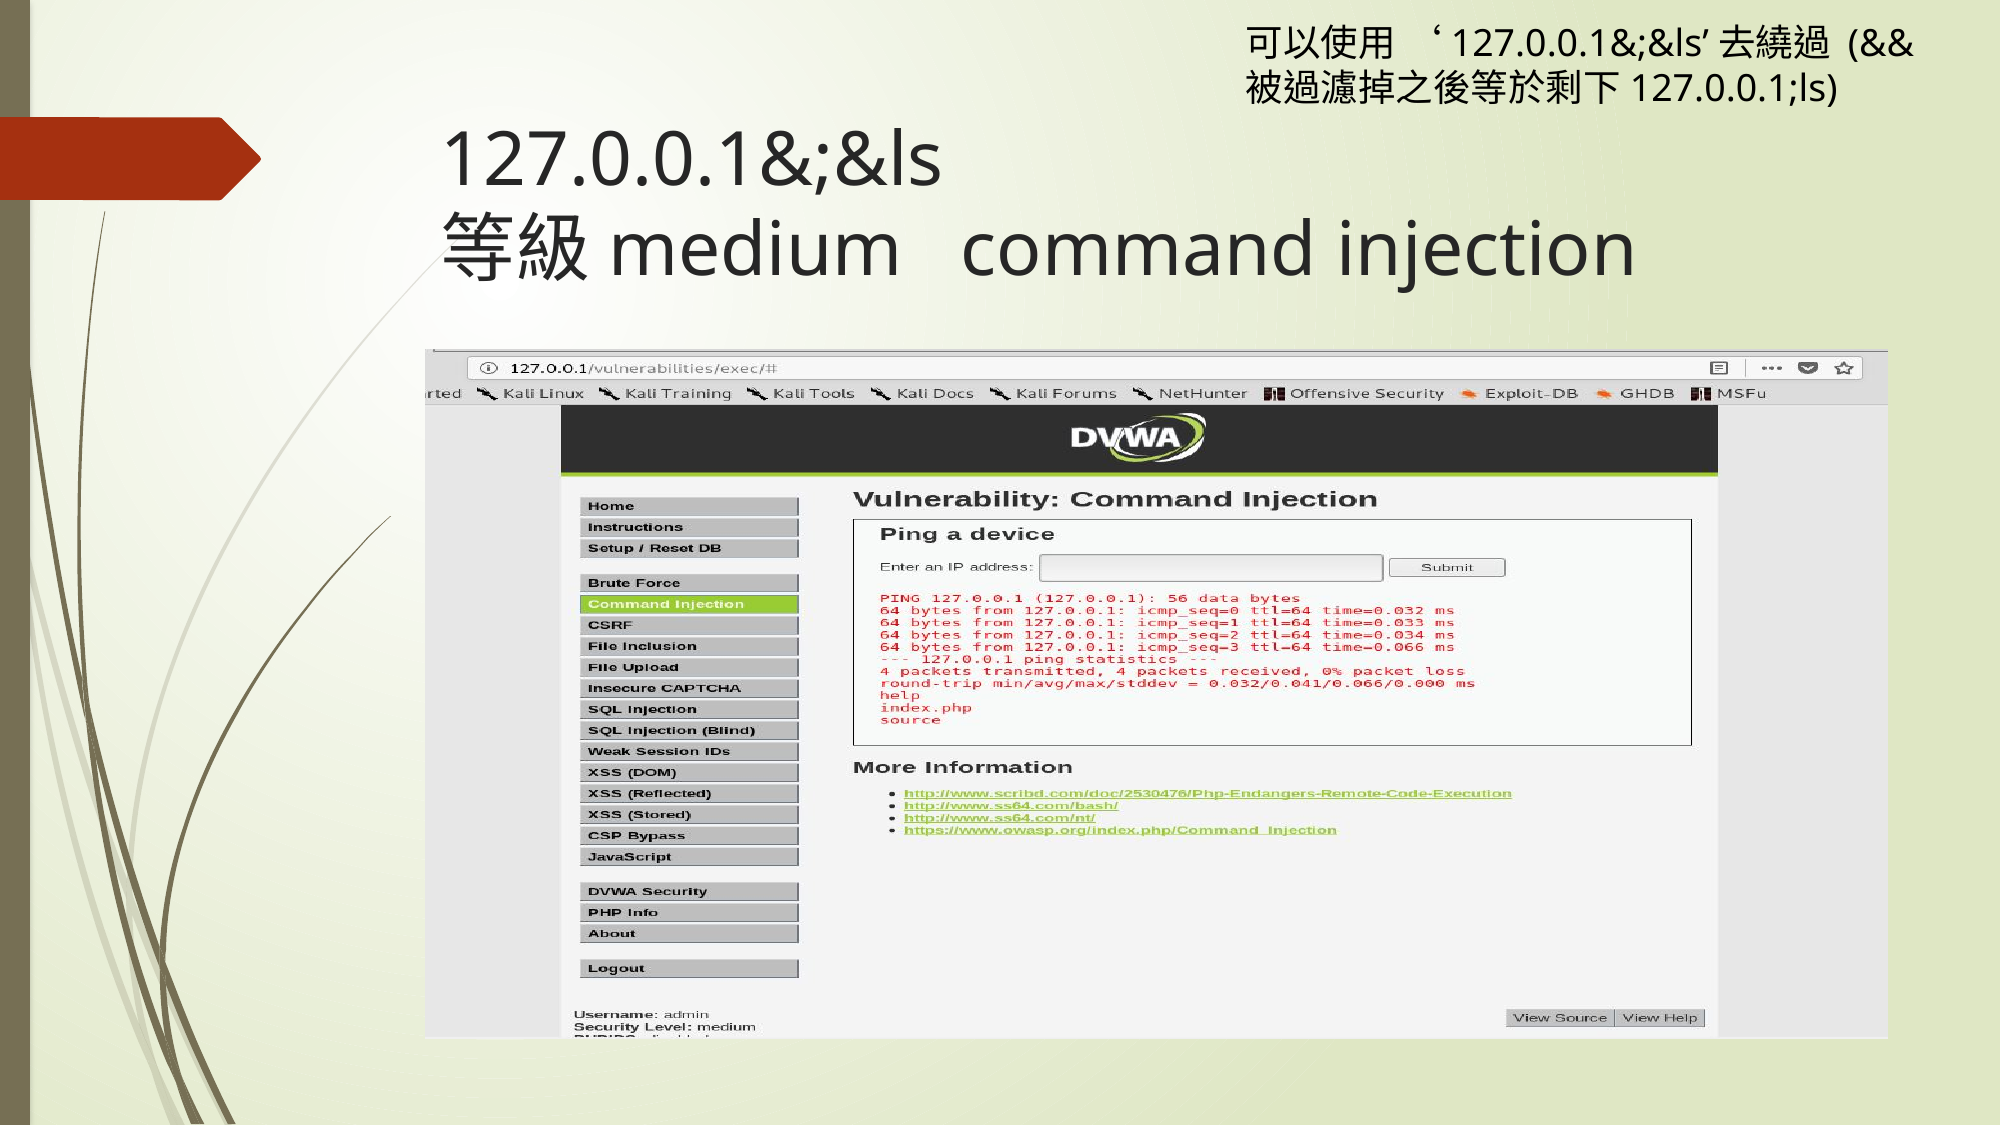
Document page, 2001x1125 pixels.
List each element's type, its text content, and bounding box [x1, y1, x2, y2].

text_box 可以使用 ‘127.0.0.1&;&ls’去繞過 (&&被過濾掉之後等於剩下127.0.0.1;ls) [1231, 11, 1969, 117]
title 127.0.0.1&;&ls 等級medium command injection [425, 102, 1888, 313]
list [425, 349, 1888, 1039]
